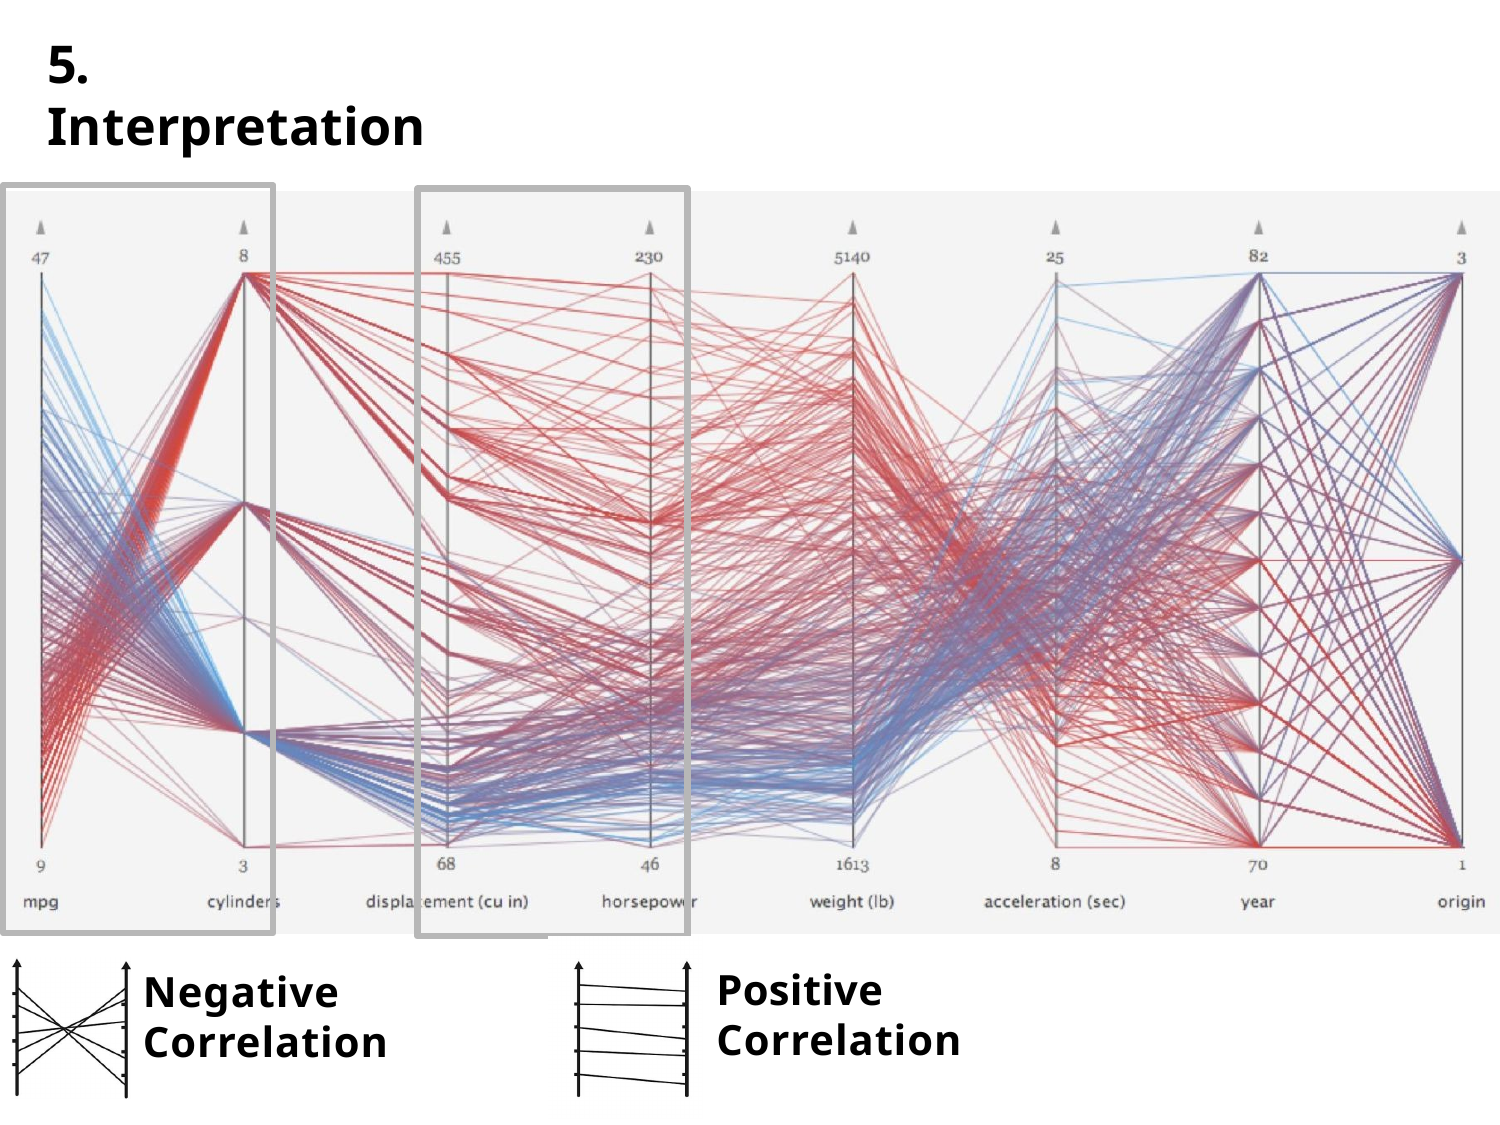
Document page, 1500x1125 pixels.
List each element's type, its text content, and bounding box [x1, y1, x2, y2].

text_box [0, 181, 1500, 1119]
title 5. Interpretation [45, 29, 506, 180]
